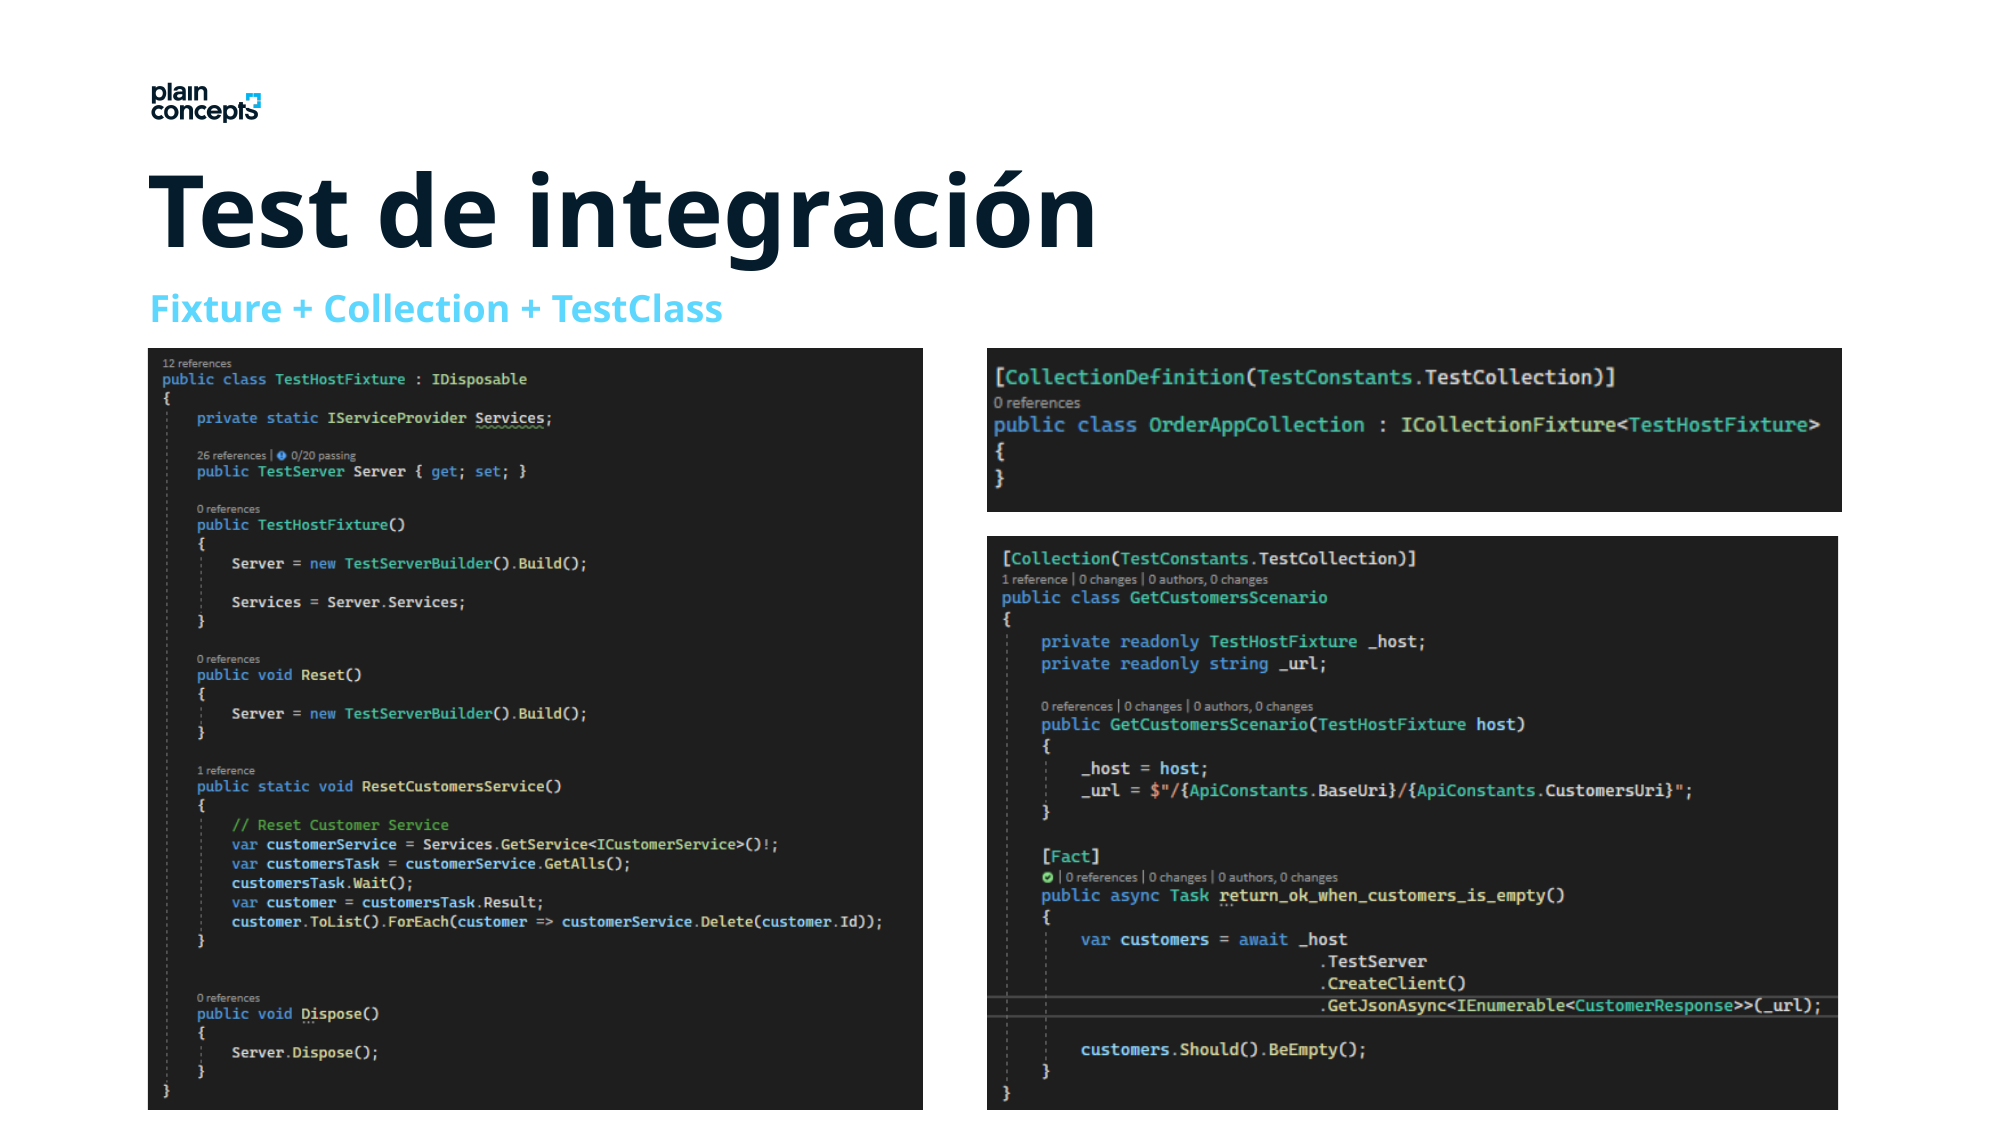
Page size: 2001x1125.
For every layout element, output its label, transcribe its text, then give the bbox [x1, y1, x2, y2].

text_box [149, 472, 1793, 1125]
list Fixture + Collection + TestClass [149, 290, 1608, 367]
list Test de integración [147, 161, 1424, 269]
picture [124, 58, 288, 147]
picture [147, 348, 923, 1110]
picture [986, 348, 1842, 512]
picture [986, 536, 1839, 1110]
